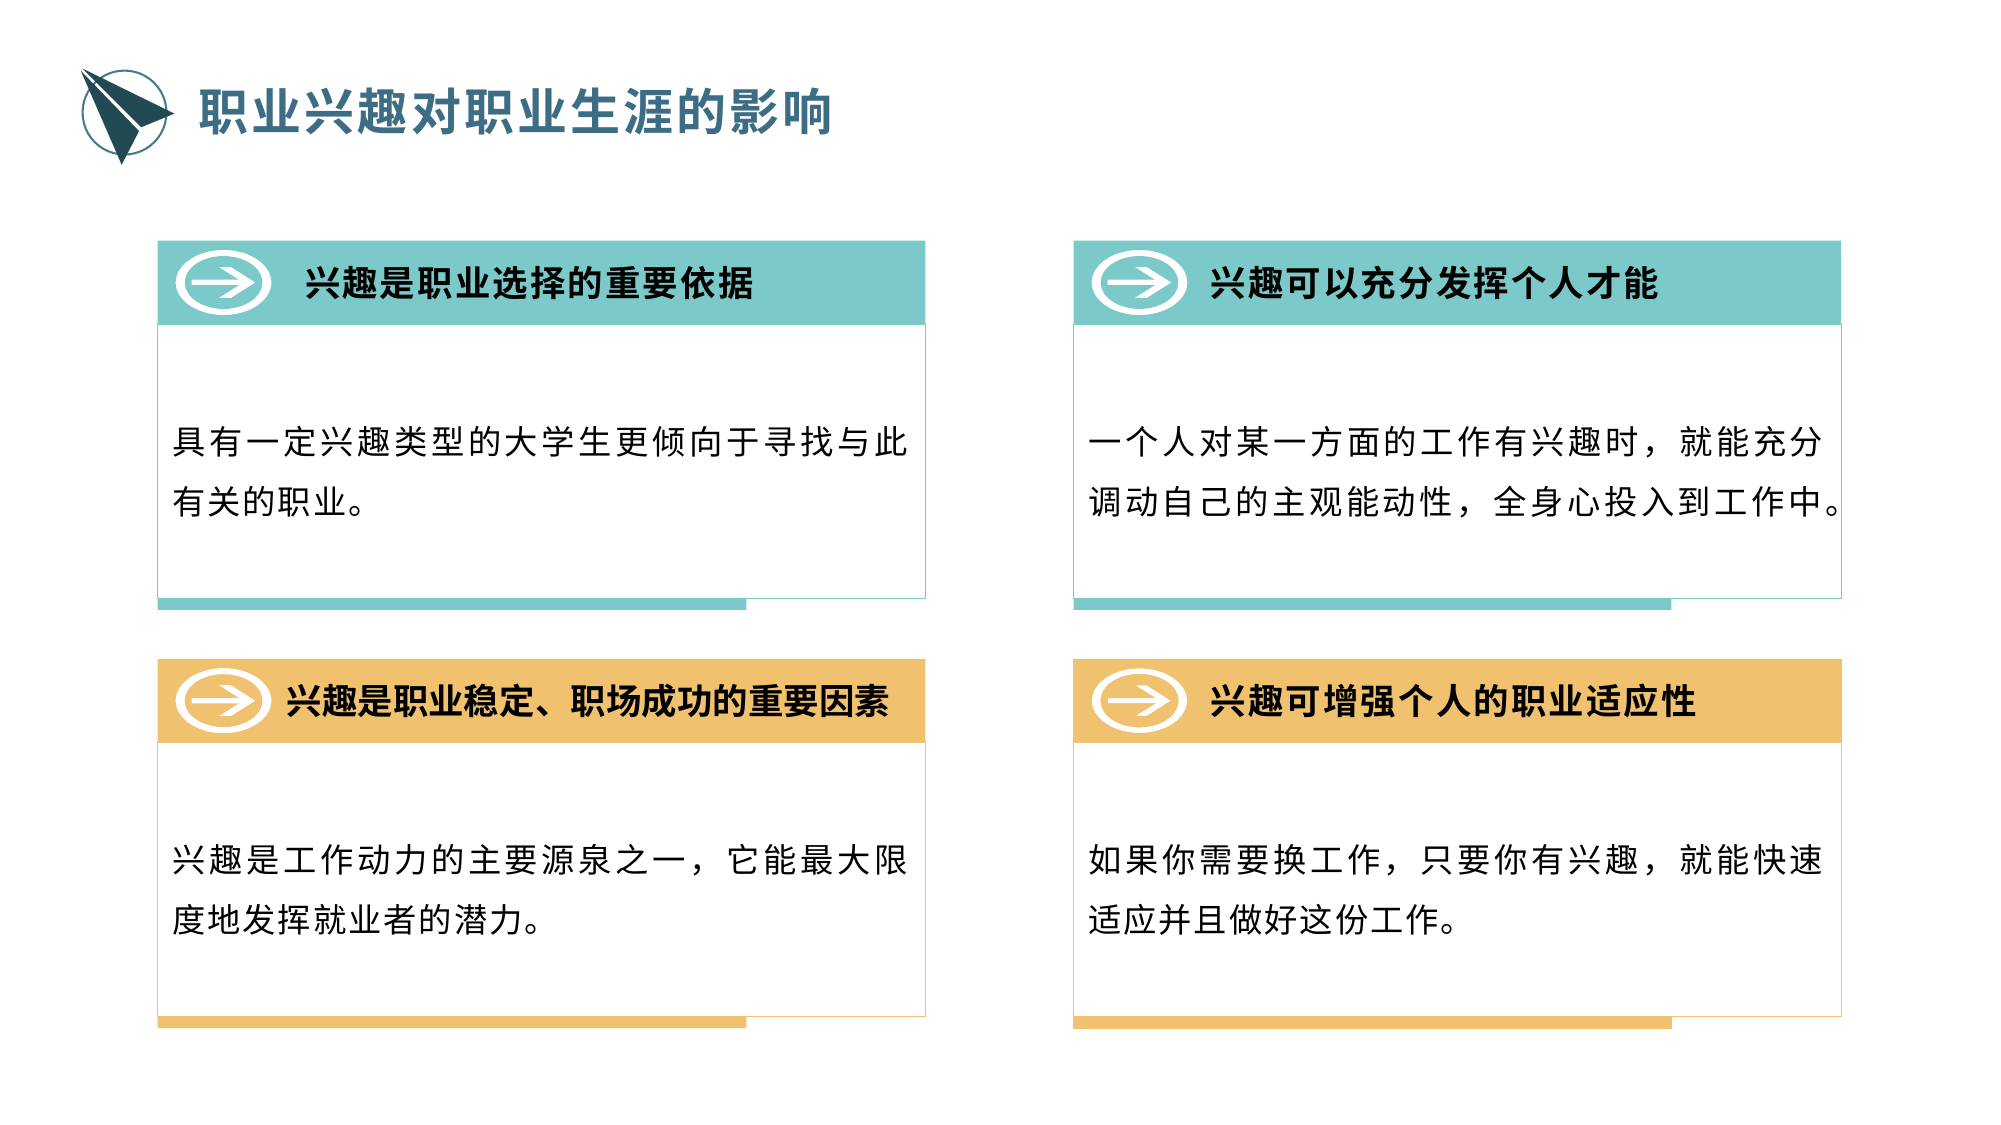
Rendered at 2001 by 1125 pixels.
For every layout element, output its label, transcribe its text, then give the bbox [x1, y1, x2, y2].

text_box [157, 240, 926, 610]
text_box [1073, 240, 1842, 1029]
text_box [157, 658, 926, 1029]
text_box 职业兴趣对职业生涯的影响 [183, 72, 1184, 148]
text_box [80, 68, 175, 165]
